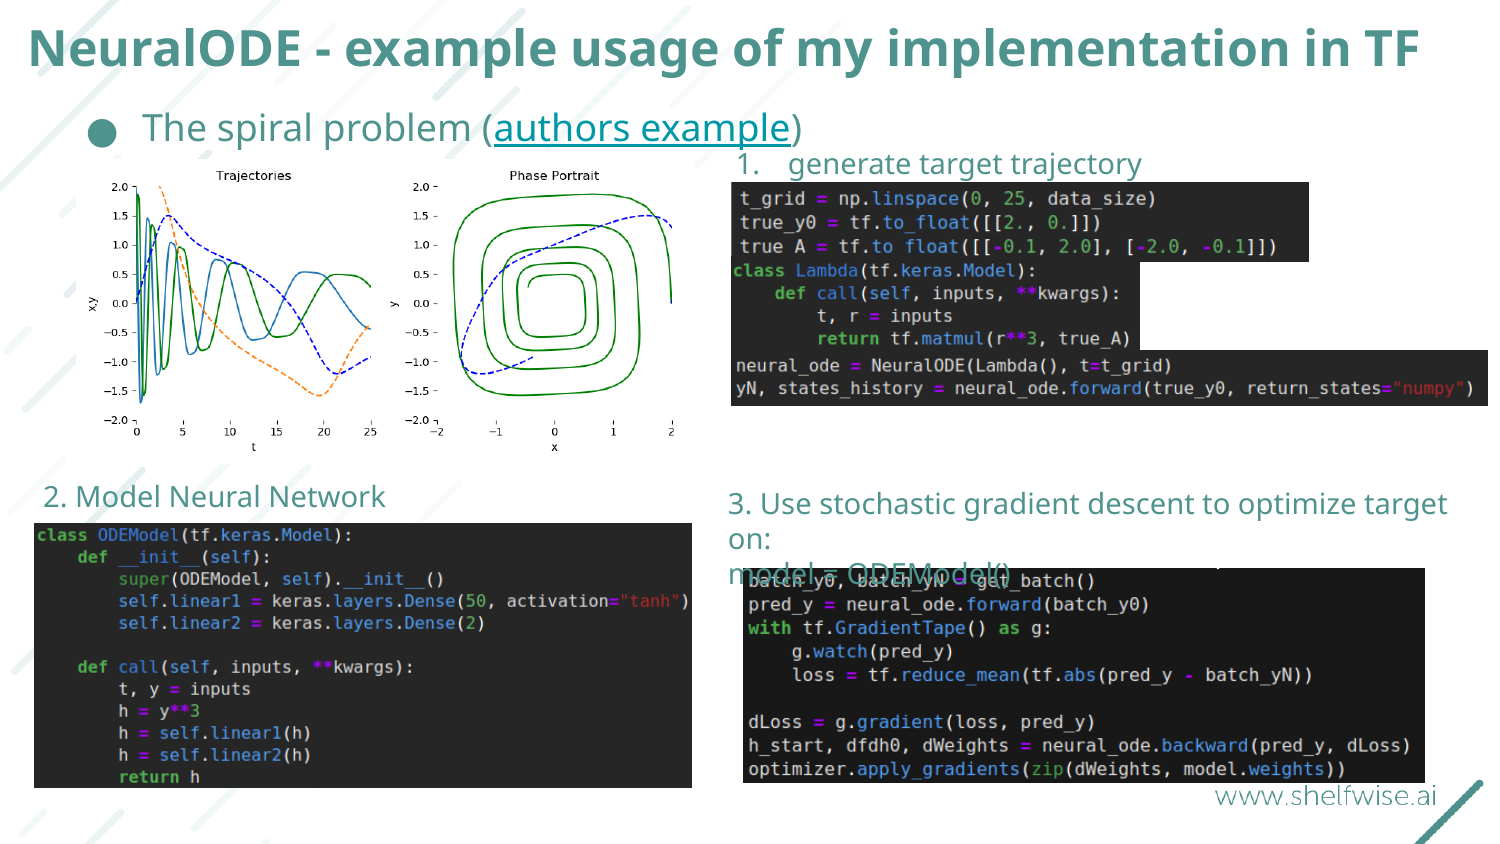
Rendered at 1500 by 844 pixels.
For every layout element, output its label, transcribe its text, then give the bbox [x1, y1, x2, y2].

picture [0, 0, 1500, 844]
text_box generate target trajectory [697, 130, 1344, 184]
title NeuralODE - example usage of my implementation in TF [12, 1, 1488, 97]
text_box The spiral problem (authors example) [52, 88, 1466, 188]
text_box 3. Use stochastic gradient descent to optimize target on: model = ODEModel() [712, 470, 1500, 524]
text_box 2. Model Neural Network [28, 463, 675, 517]
